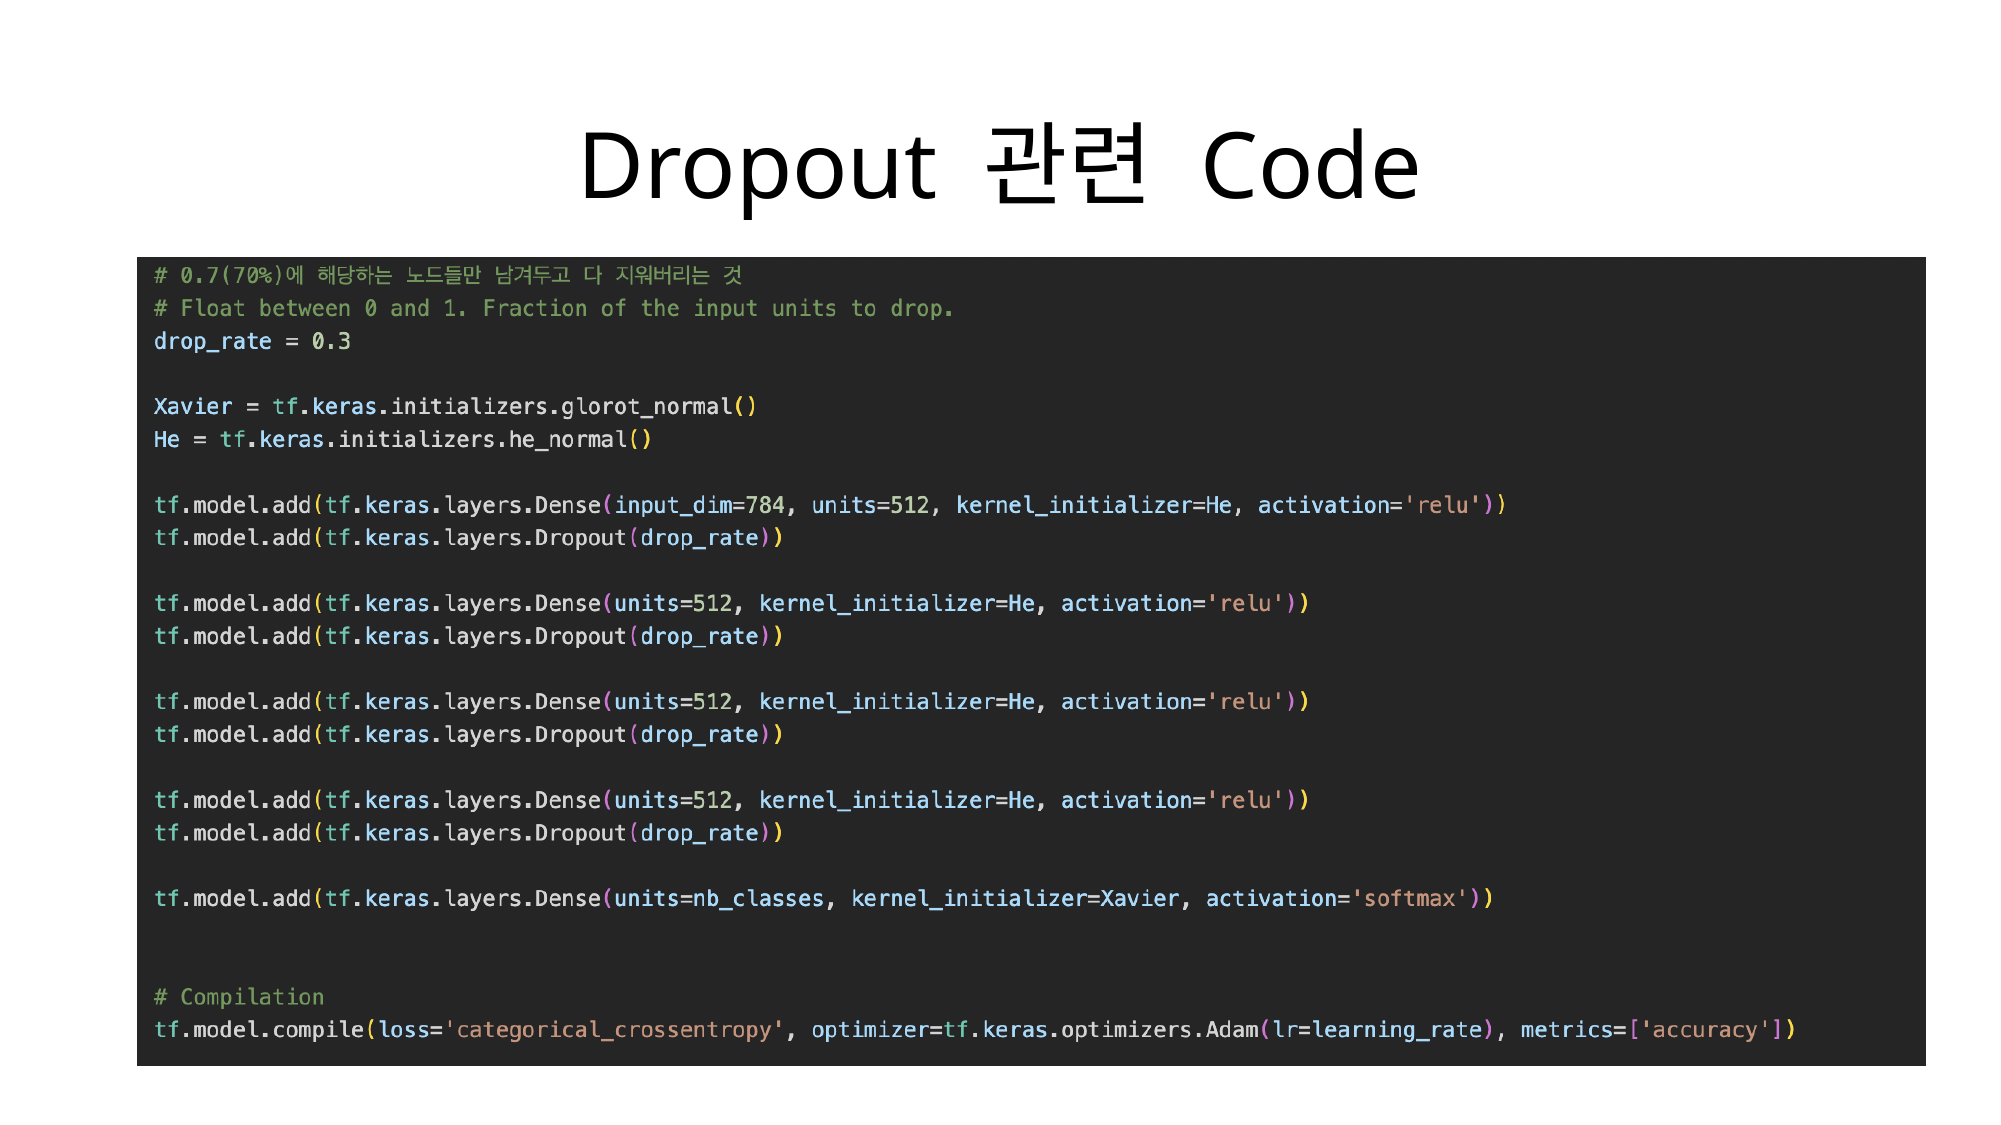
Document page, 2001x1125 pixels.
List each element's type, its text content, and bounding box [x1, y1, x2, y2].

title Dropout 관련 Code [137, 59, 1863, 257]
picture [137, 257, 1926, 1066]
